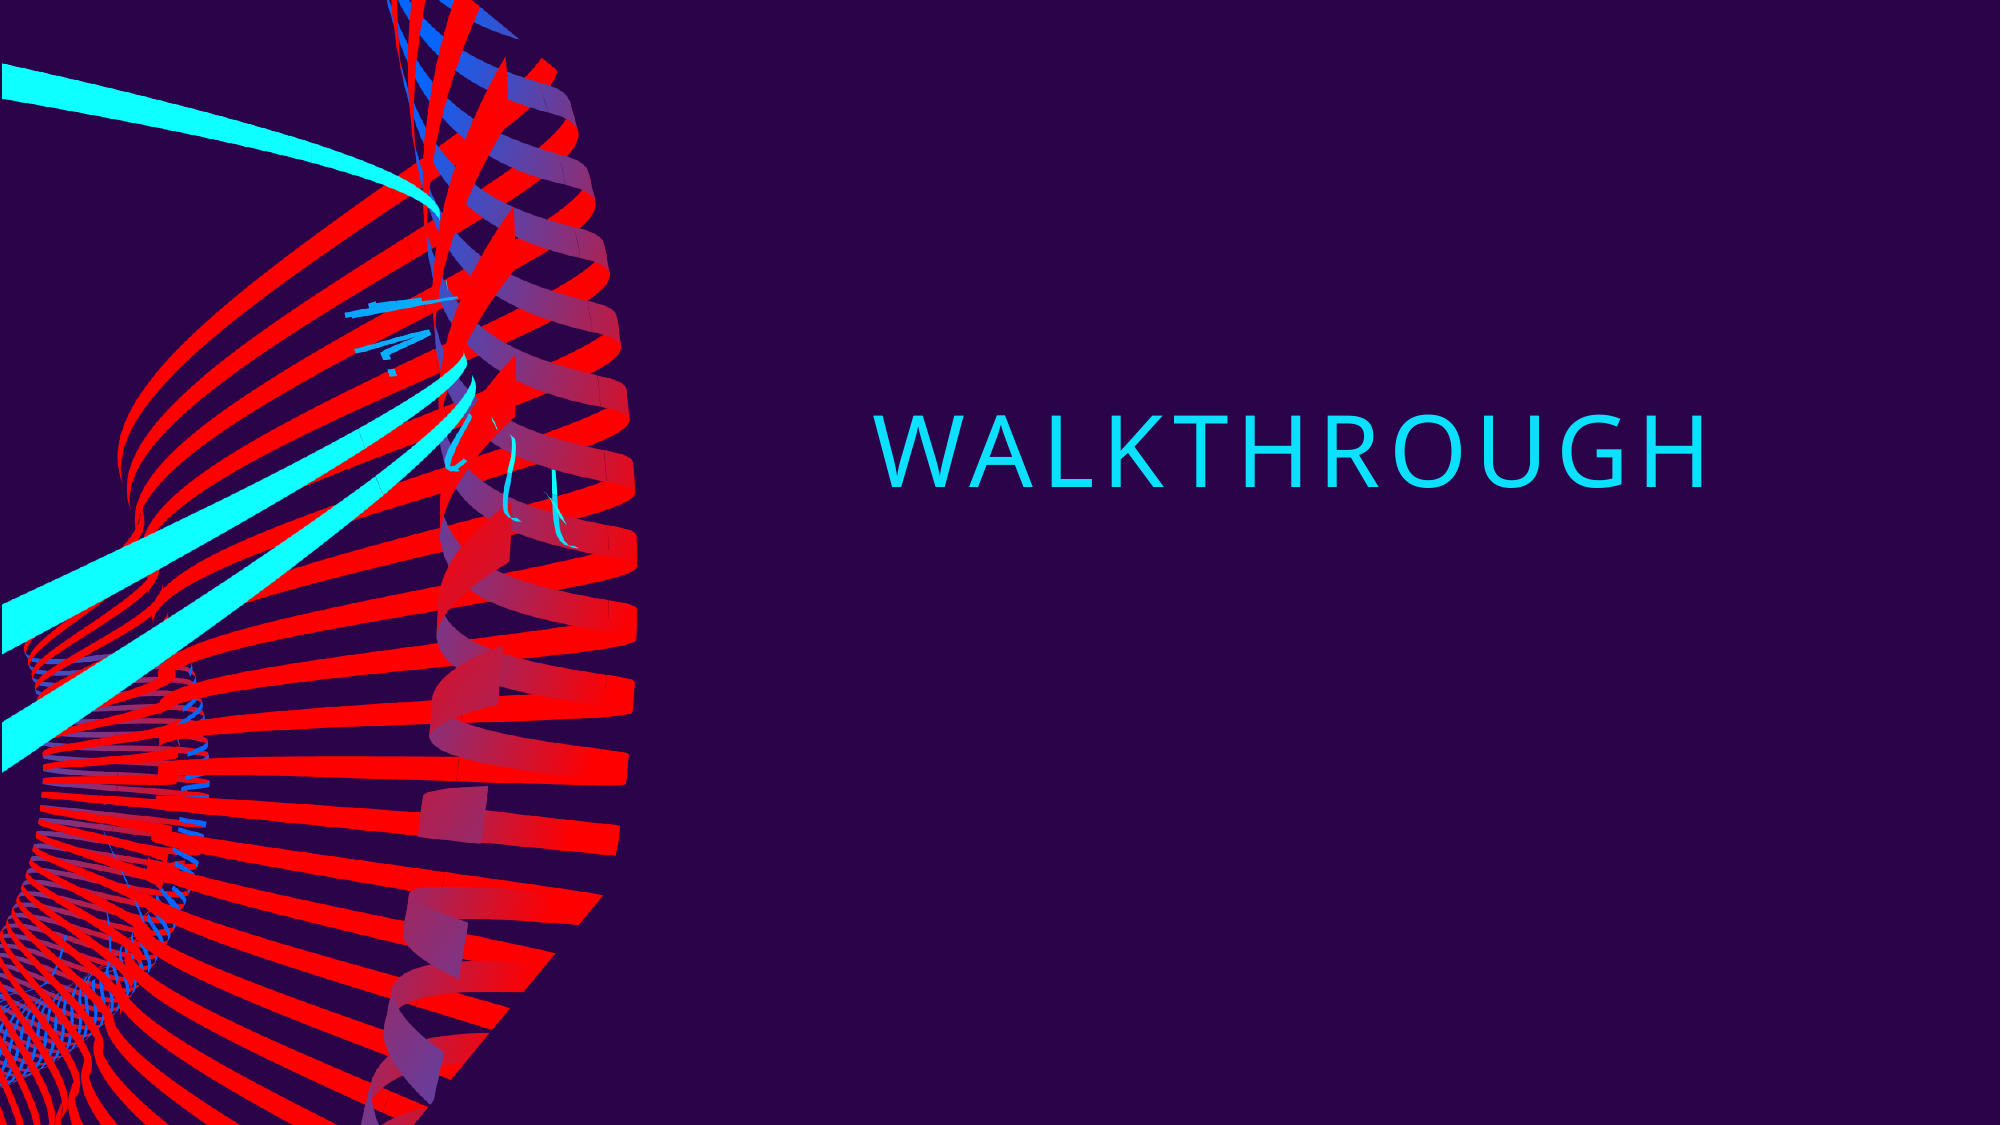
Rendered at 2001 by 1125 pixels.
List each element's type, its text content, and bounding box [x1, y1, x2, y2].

title walkthrough [824, 393, 1761, 592]
picture [0, 0, 2000, 1125]
